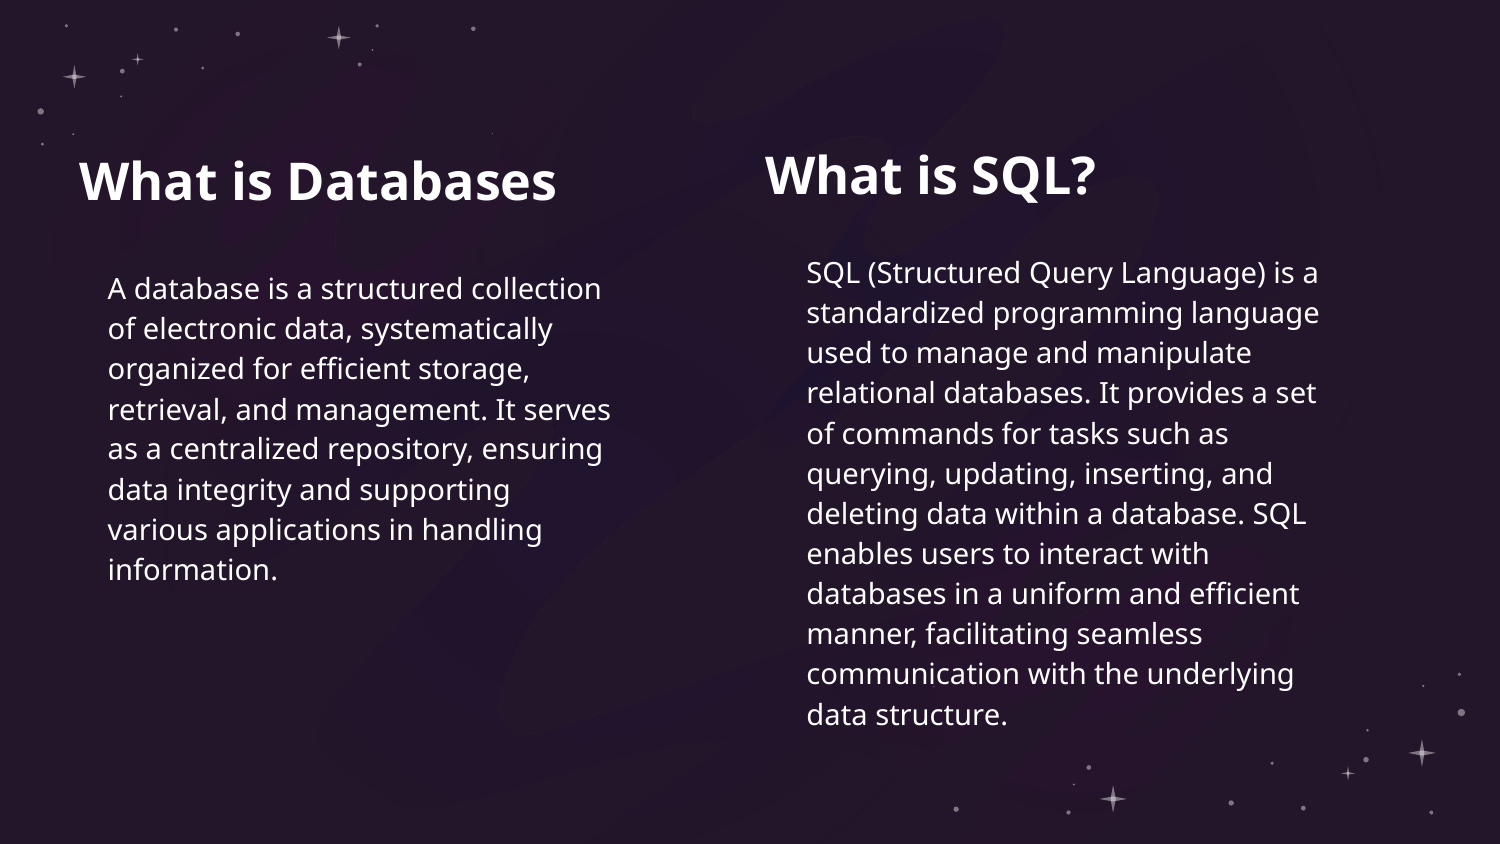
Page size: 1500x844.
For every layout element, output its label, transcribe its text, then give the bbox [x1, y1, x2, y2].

subtitle A database is a structured collection of electronic data, systematically organized for efficient storage, retrieval, and management. It serves as a centralized repository, ensuring data integrity and supporting various applications in handling information. [92, 250, 634, 576]
subtitle SQL (Structured Query Language) is a standardized programming language used to manage and manipulate relational databases. It provides a set of commands for tasks such as querying, updating, inserting, and deleting data within a database. SQL enables users to interact with databases in a uniform and efficient manner, facilitating seamless communication with the underlying data structure. [791, 234, 1347, 717]
text_box What is SQL? [750, 127, 1500, 229]
title What is Databases [64, 132, 777, 235]
